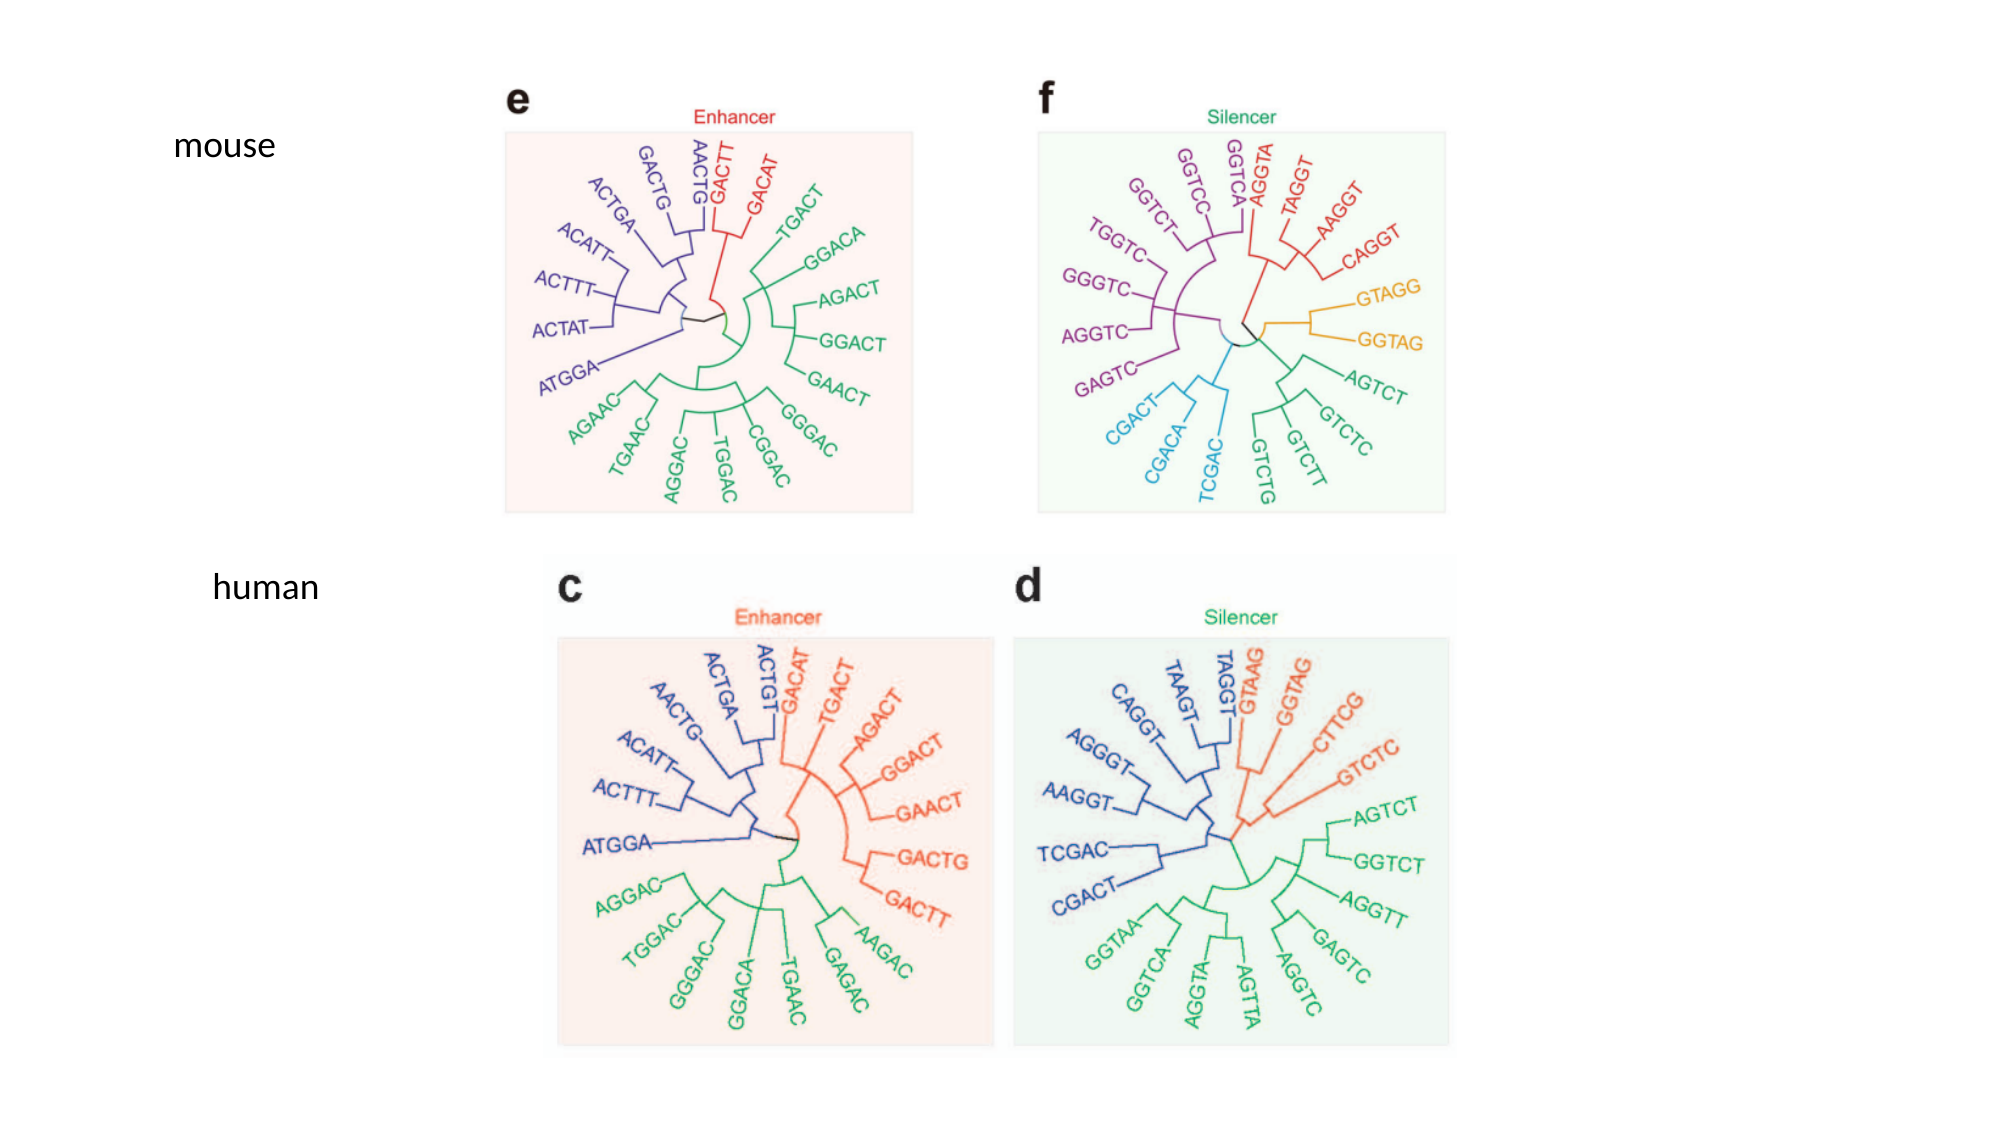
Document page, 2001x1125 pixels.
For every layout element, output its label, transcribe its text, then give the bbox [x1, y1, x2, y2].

picture [476, 67, 1524, 539]
picture [543, 554, 1457, 1058]
text_box mouse [158, 112, 363, 173]
text_box human [197, 554, 403, 615]
